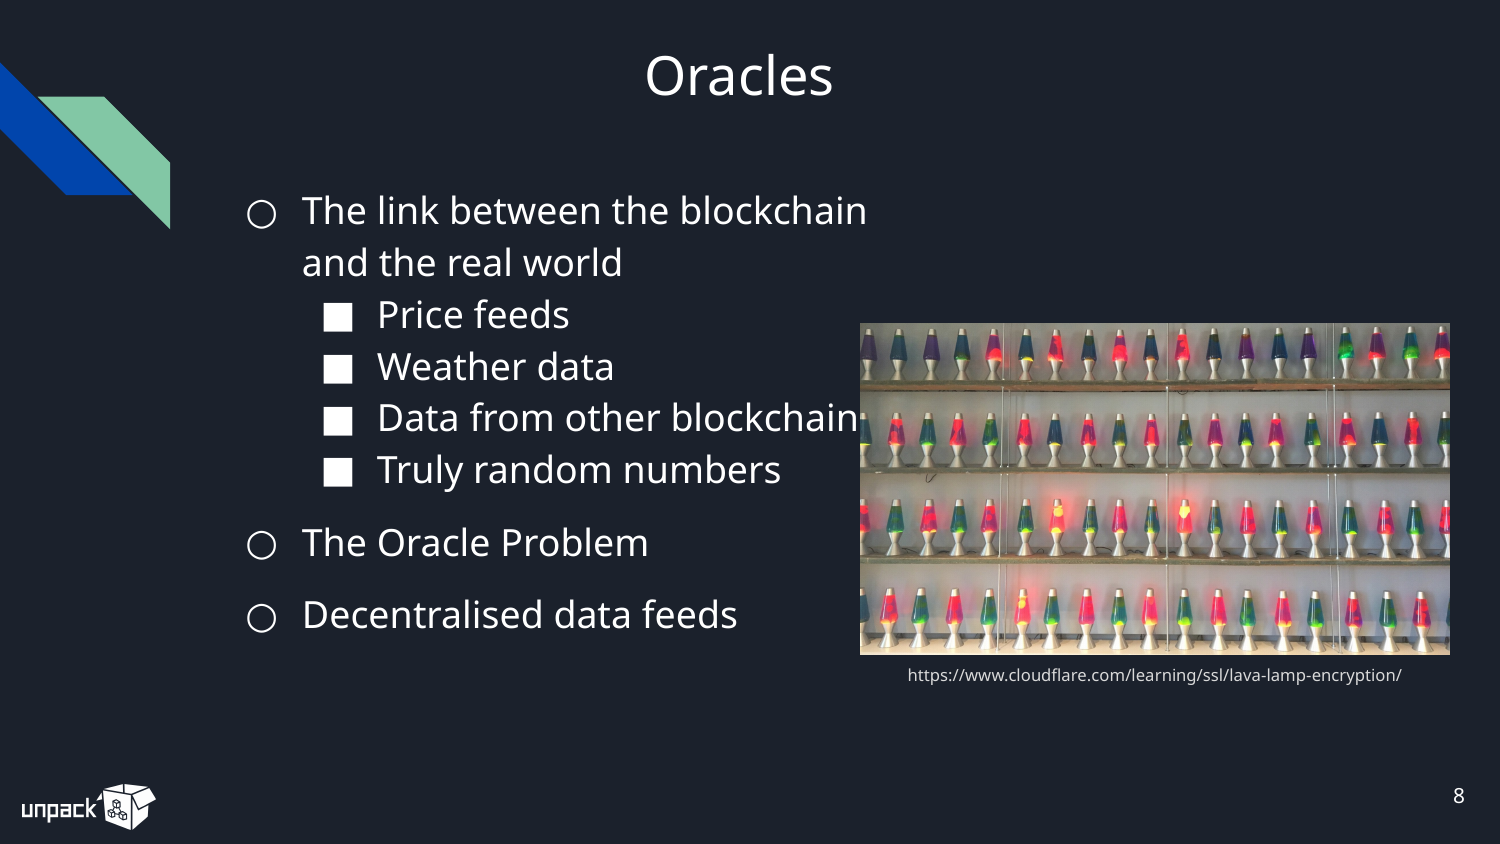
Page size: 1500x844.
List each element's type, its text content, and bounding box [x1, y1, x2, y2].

title Oracles [48, 26, 1431, 117]
picture [17, 784, 156, 830]
slide_number ‹#› [1389, 764, 1480, 830]
title The link between the blockchain and the real world Price feeds Weather data Data from other blockchains Truly random numbers The Oracle Problem Decentralised data feeds [136, 125, 921, 759]
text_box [860, 322, 1451, 706]
